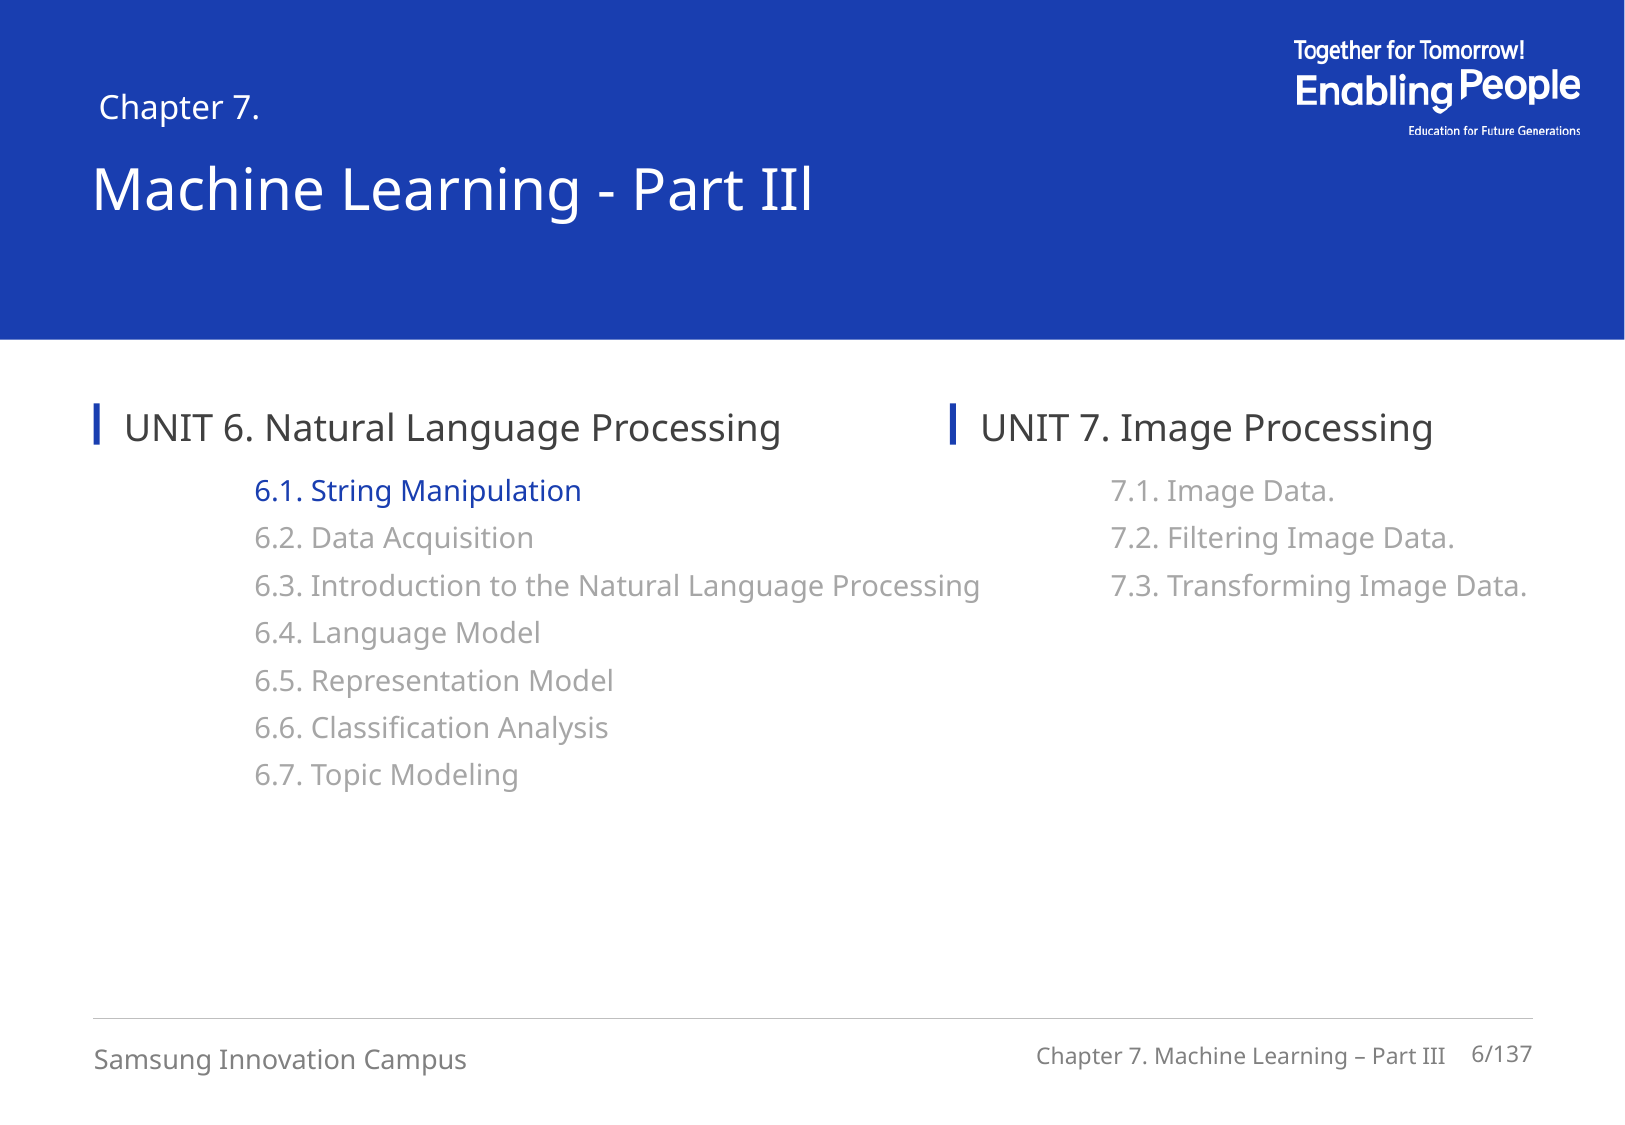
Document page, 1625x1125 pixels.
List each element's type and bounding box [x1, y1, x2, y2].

text_box [93, 403, 1030, 795]
text_box [91, 86, 915, 224]
text_box [949, 403, 1625, 604]
picture [1294, 40, 1580, 135]
